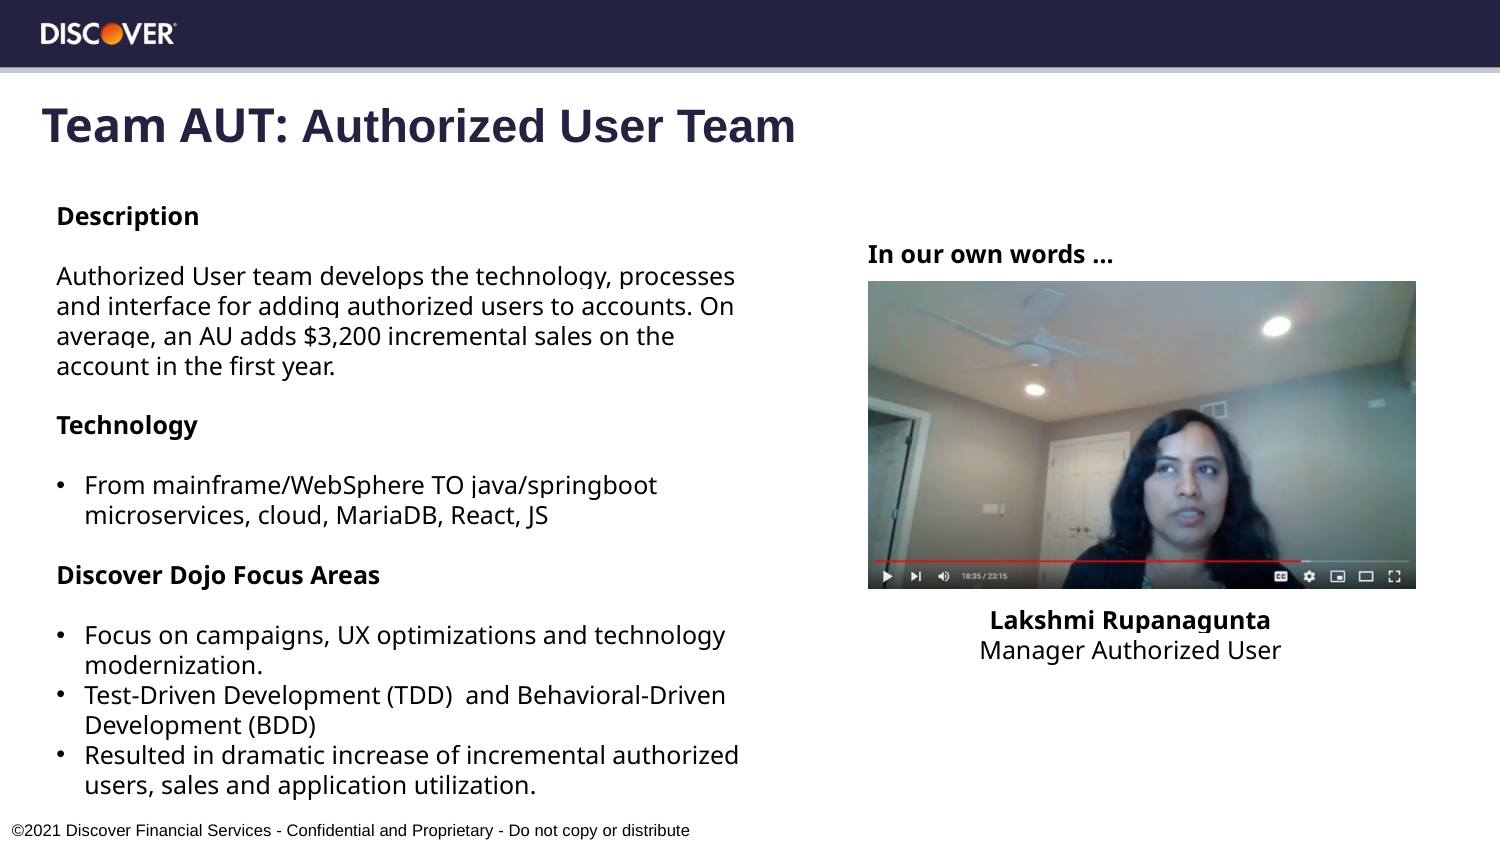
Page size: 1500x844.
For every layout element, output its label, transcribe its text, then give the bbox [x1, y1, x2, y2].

text_box ©2021 Discover Financial Services - Confidential and Proprietary - Do not copy or distribute [0, 812, 747, 844]
picture [41, 22, 177, 45]
picture [868, 281, 1416, 589]
text_box In our own words … [853, 231, 1129, 276]
title Team AUT: Authorized User Team [41, 73, 1459, 169]
text_box Description Authorized User team develops the technology, processes and interface for adding authorized users to accounts. On average, an AU adds $3,200 incremental sales on the account in the first year. Technology From mainframe/WebSphere TO java/springboot microservices, cloud, MariaDB, React, JS Discover Dojo Focus Areas Focus on campaigns, UX optimizations and technology modernization. Test-Driven Development (TDD) and Behavioral-Driven Development (BDD) Resulted in dramatic increase of incremental authorized users, sales and application utilization. [41, 185, 781, 829]
text_box Lakshmi Rupanagunta Manager Authorized User [964, 597, 1297, 672]
